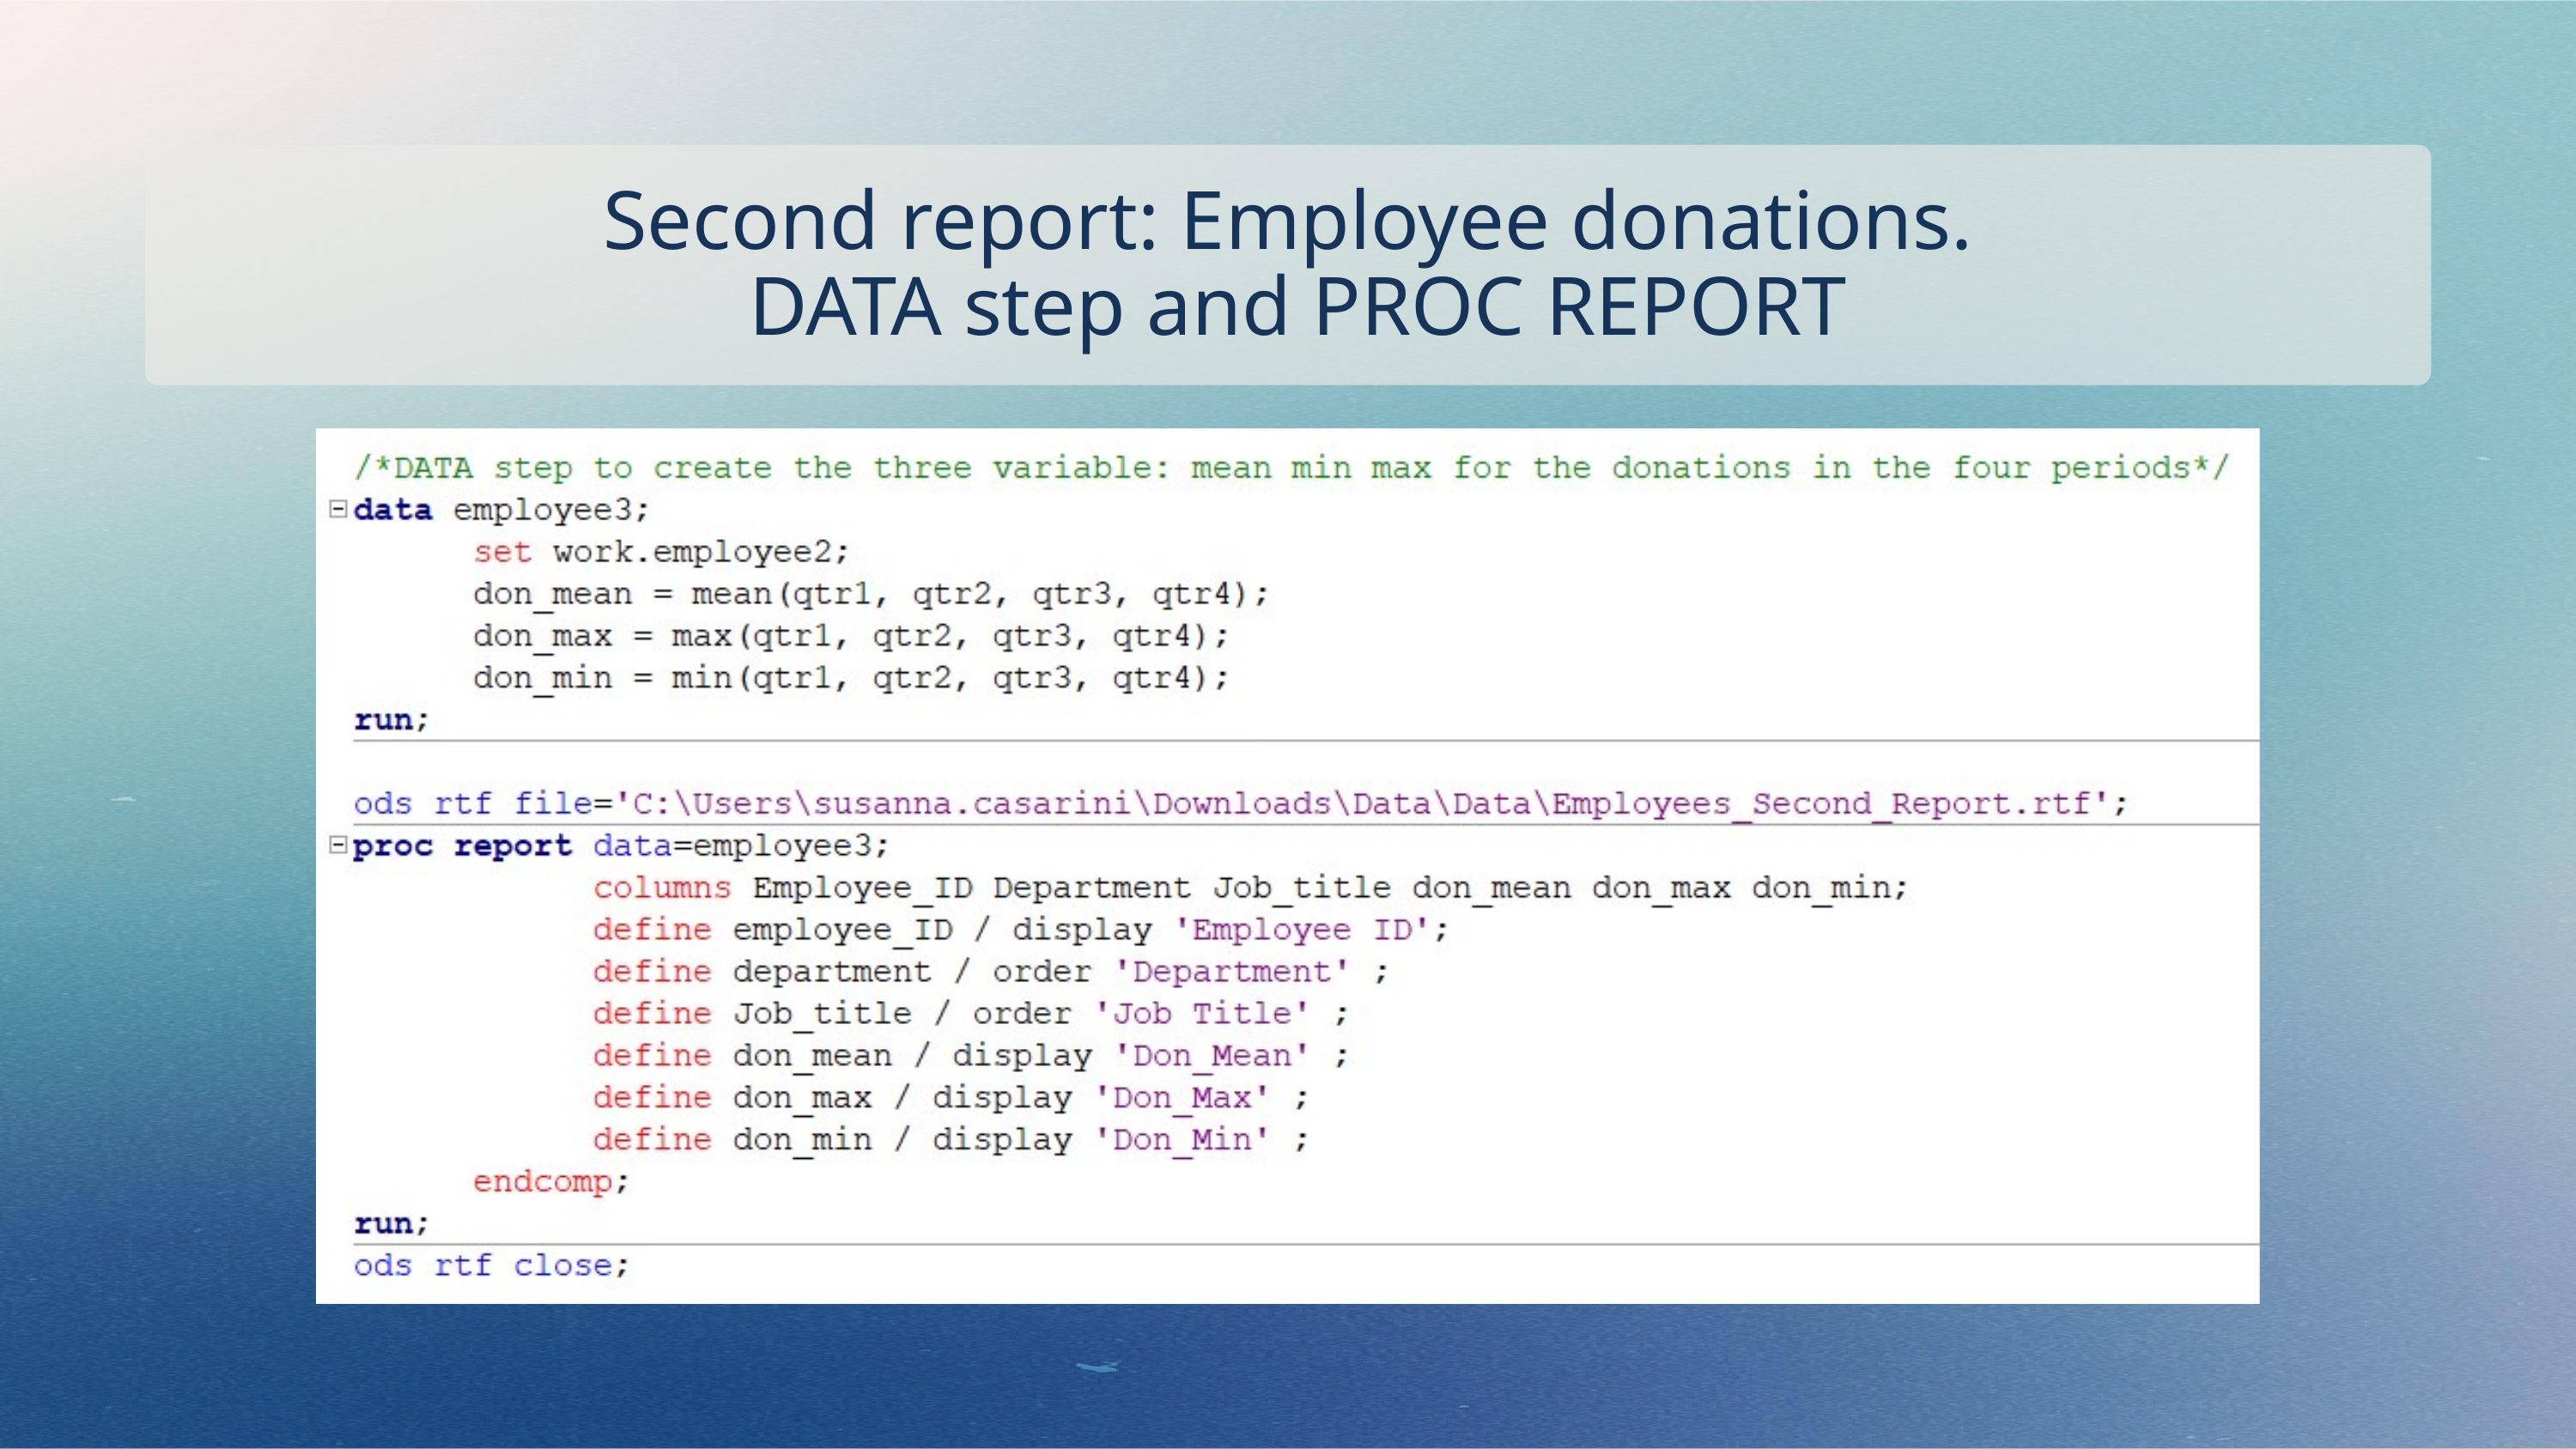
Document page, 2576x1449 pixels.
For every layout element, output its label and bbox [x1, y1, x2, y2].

text_box [316, 428, 2260, 1304]
text_box [144, 144, 2432, 385]
text_box [0, 0, 2576, 1449]
